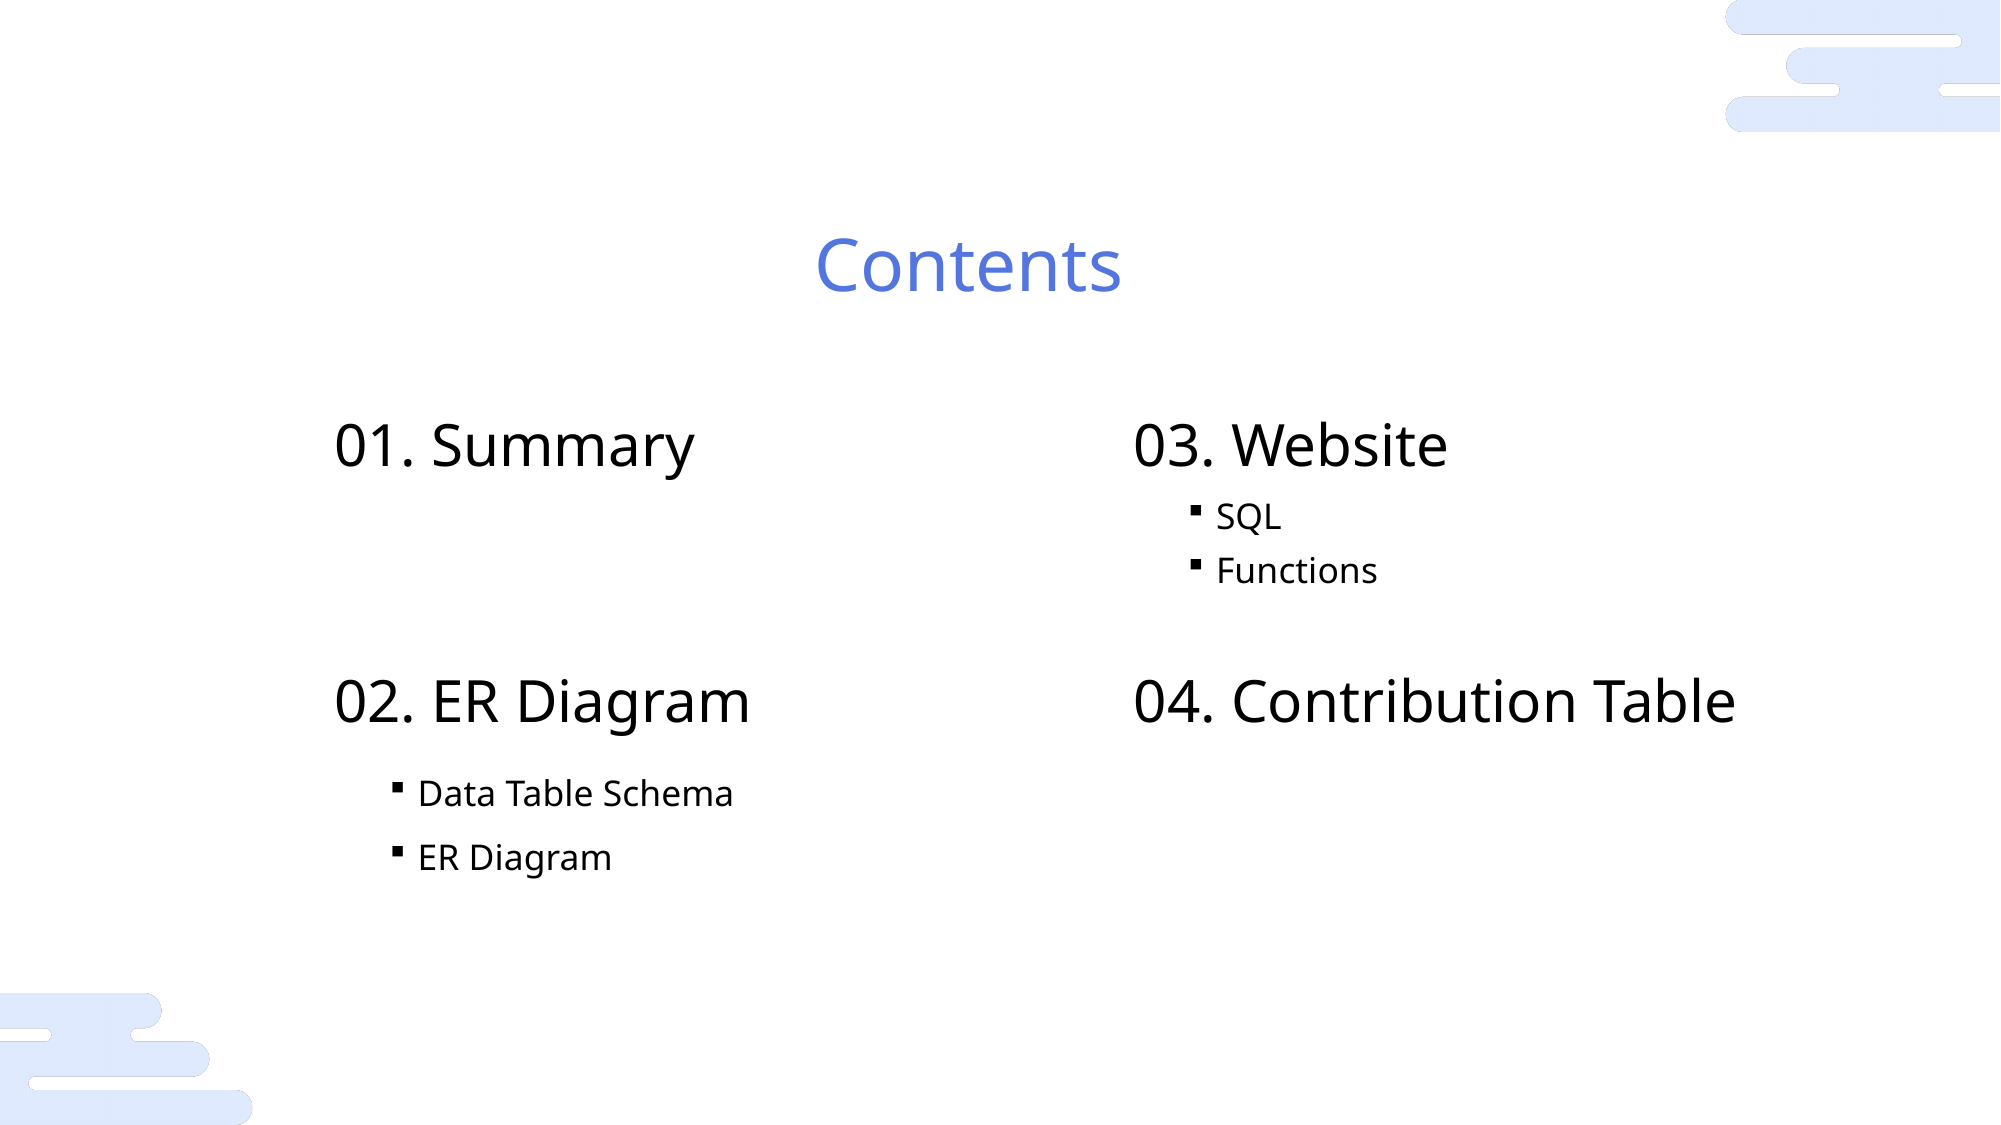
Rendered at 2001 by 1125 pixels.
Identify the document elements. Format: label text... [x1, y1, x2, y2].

text_box SQL [1173, 486, 1680, 540]
text_box 01. Summary [319, 400, 1100, 486]
text_box 02. ER Diagram [319, 656, 1100, 742]
picture [0, 993, 253, 1125]
text_box Functions [1173, 540, 1680, 598]
text_box Contents [297, 211, 1640, 314]
text_box 04. Contribution Table [1119, 656, 1899, 742]
picture [1725, 0, 2000, 132]
text_box 03. Website [1119, 400, 1899, 486]
text_box Data Table Schema ER Diagram [374, 742, 881, 885]
